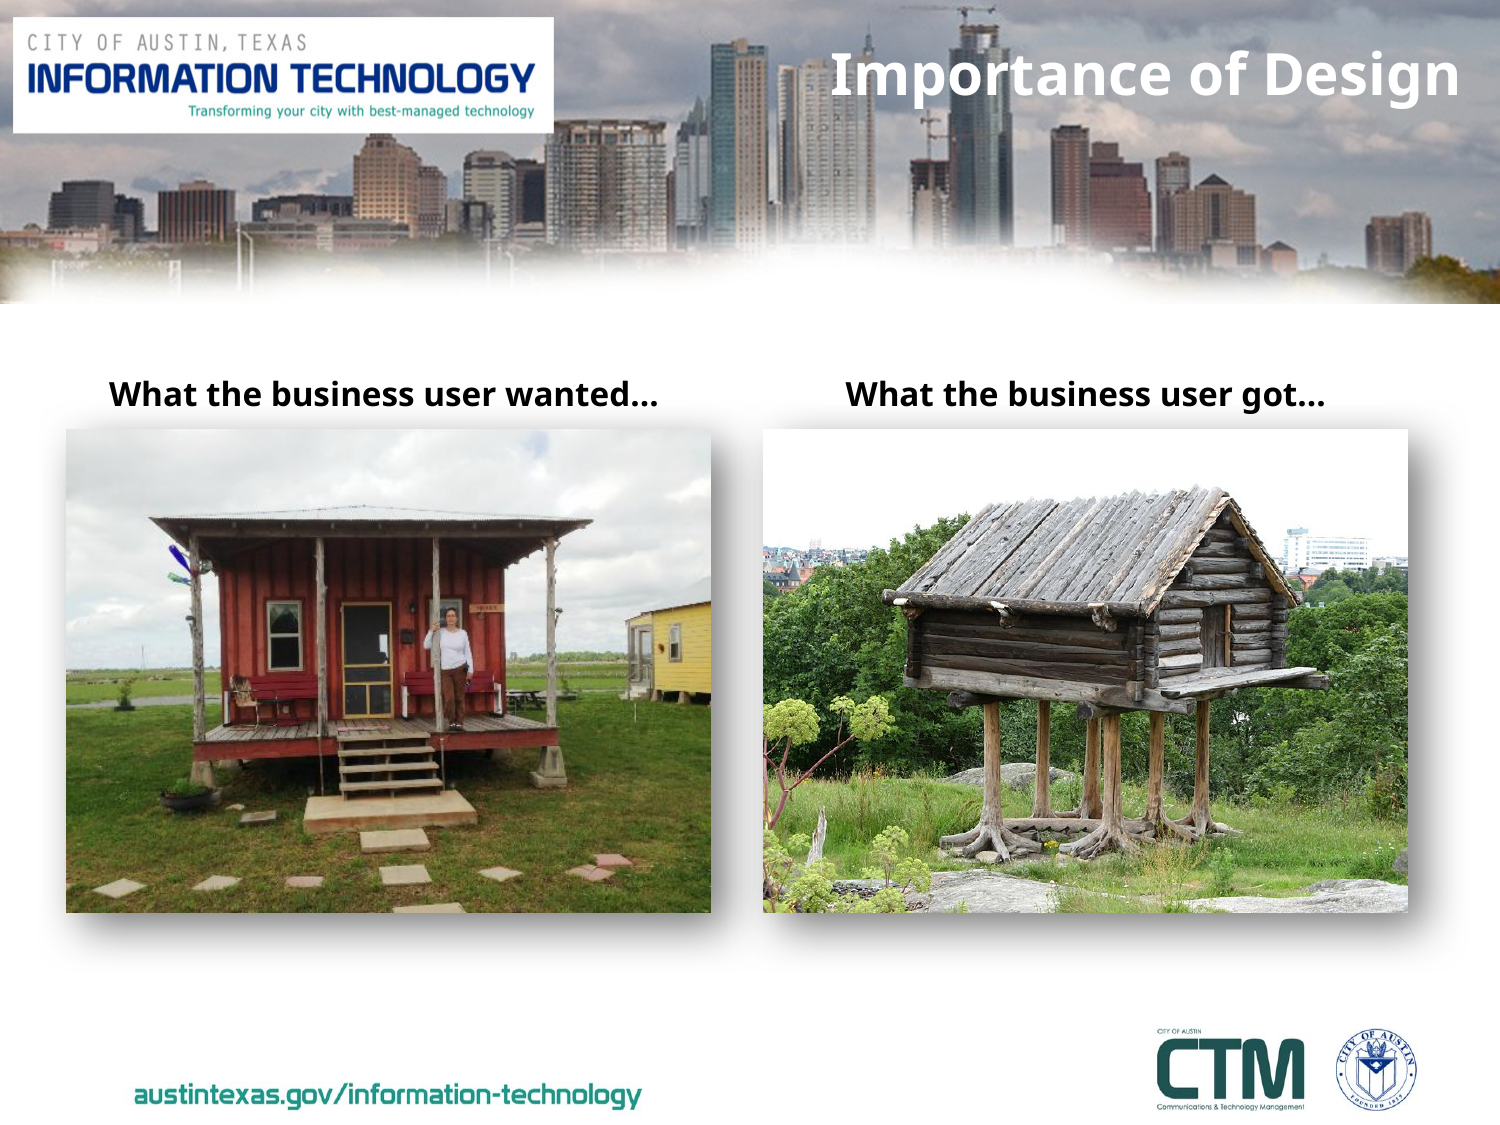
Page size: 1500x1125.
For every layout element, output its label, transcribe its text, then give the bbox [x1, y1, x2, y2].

picture [0, 0, 1500, 304]
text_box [53, 365, 716, 913]
picture [124, 1022, 1434, 1119]
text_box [763, 365, 1409, 913]
title Importance of Design [666, 38, 1477, 117]
